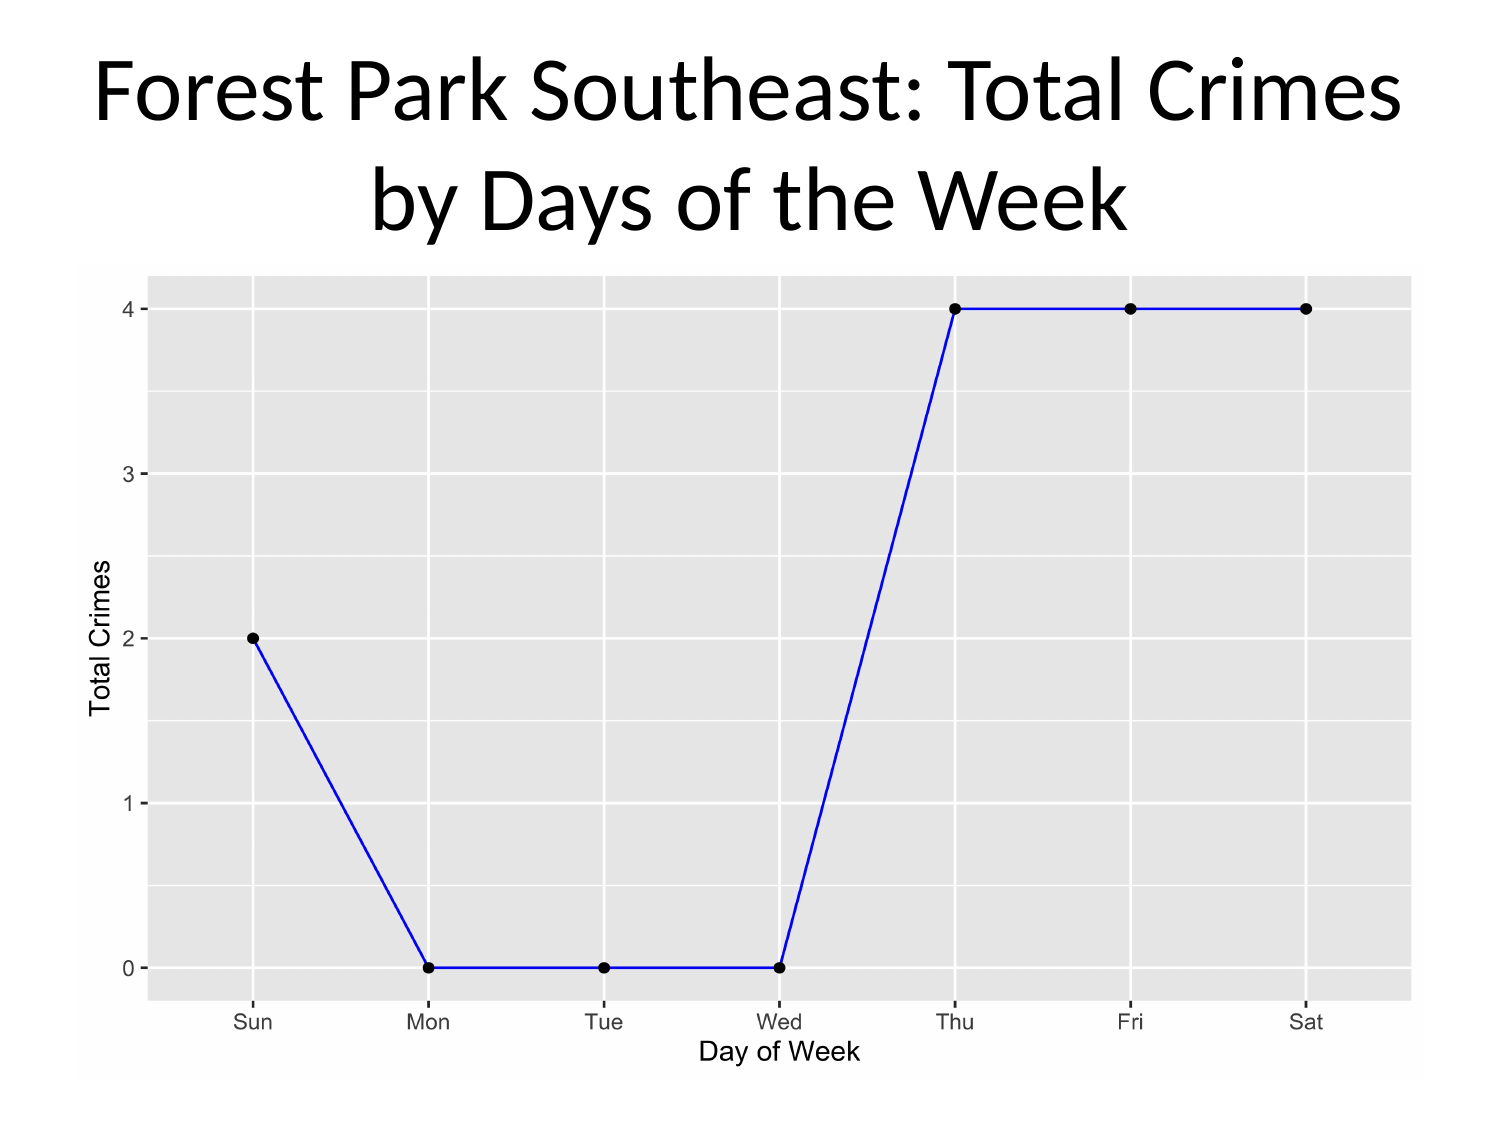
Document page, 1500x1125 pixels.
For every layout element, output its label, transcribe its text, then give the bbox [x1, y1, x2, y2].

title Forest Park Southeast: Total Crimes by Days of the Week [75, 45, 1425, 233]
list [74, 262, 1426, 1081]
